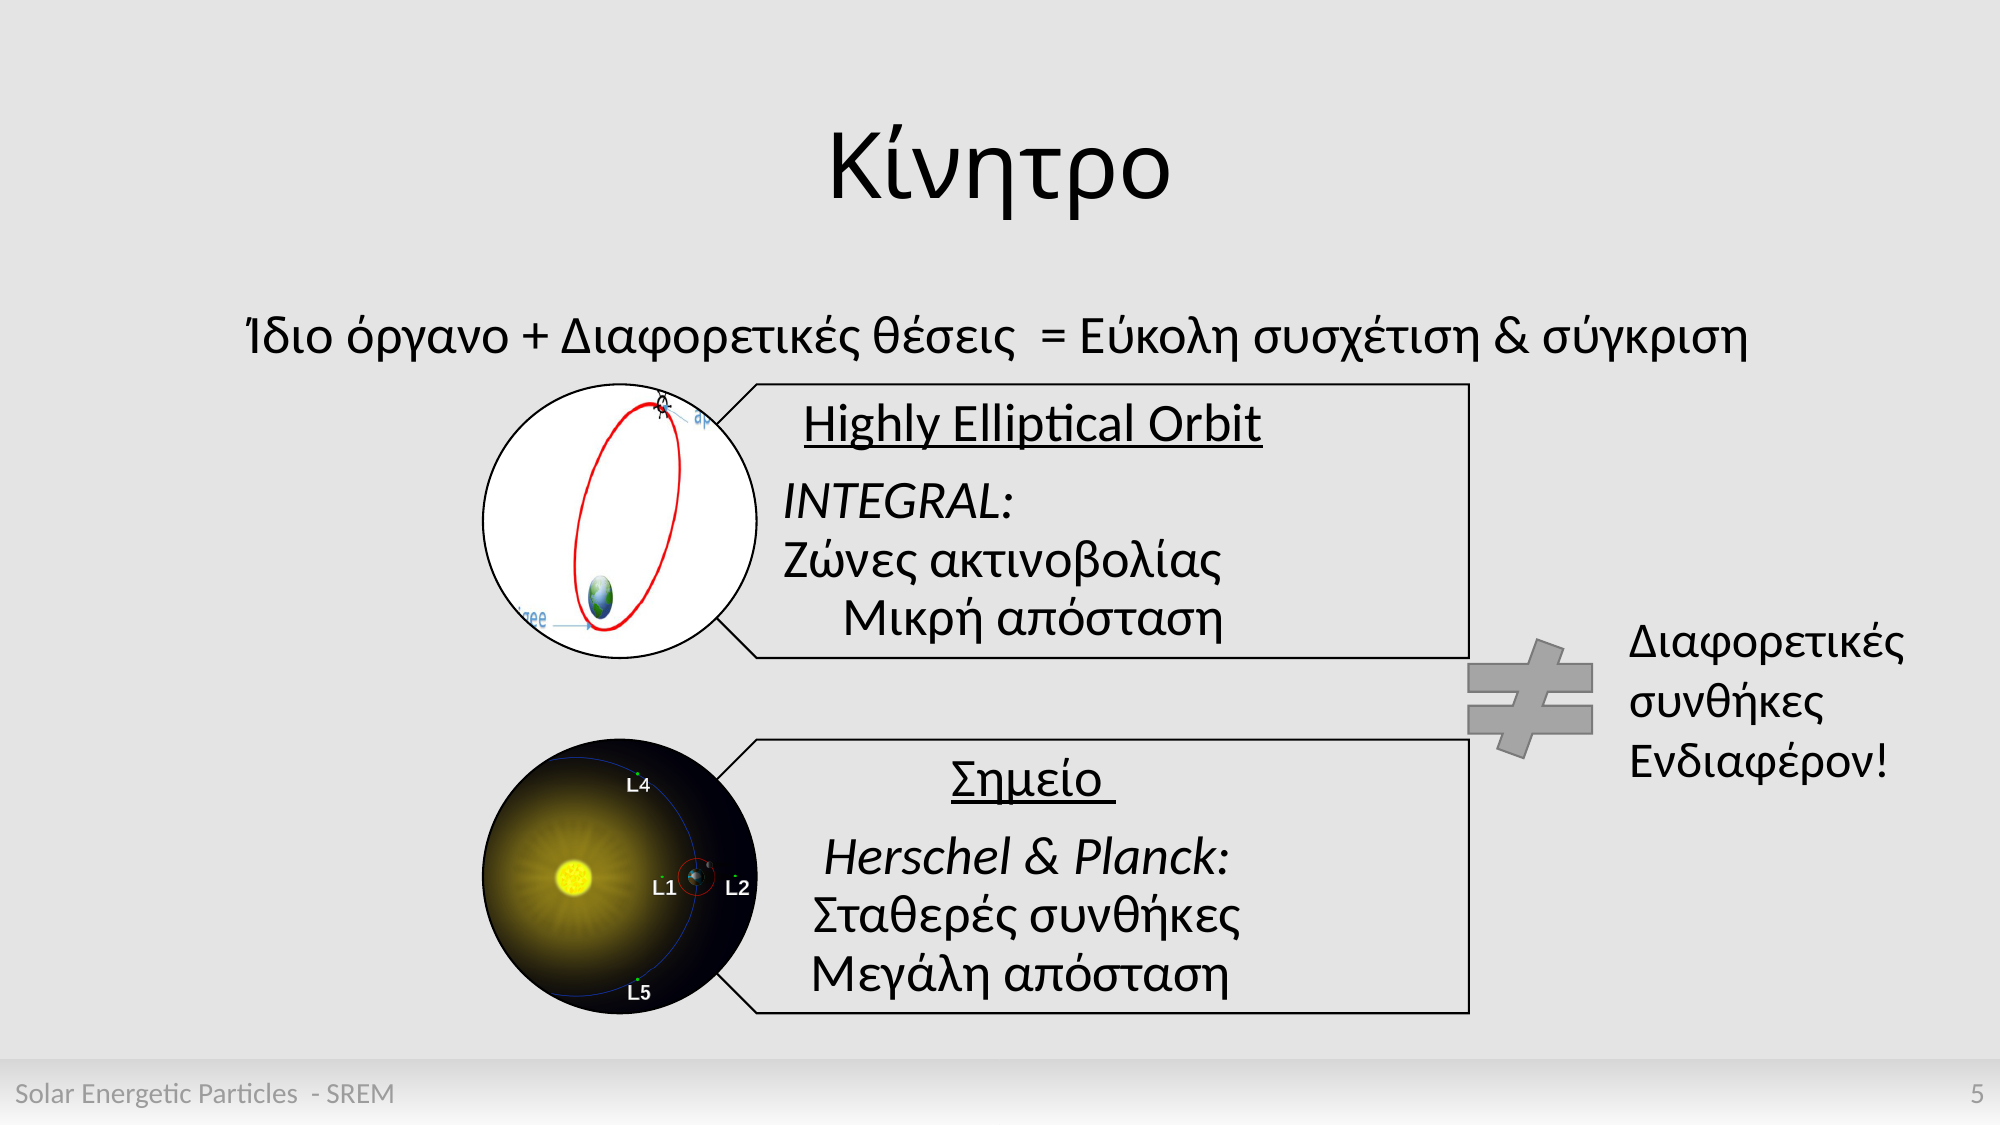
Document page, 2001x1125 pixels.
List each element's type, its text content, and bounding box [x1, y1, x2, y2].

slide_number 5 [999, 1059, 2000, 1125]
title Κίνητρο [137, 59, 1863, 278]
text_box [1467, 638, 1594, 760]
list Ίδιο όργανο + Διαφορετικές θέσεις = Εύκολη συσχέτιση & σύγκριση [137, 299, 1863, 1041]
picture [484, 386, 755, 656]
picture [484, 741, 755, 1012]
footer Solar Energetic Particles - SREM [0, 1059, 999, 1125]
